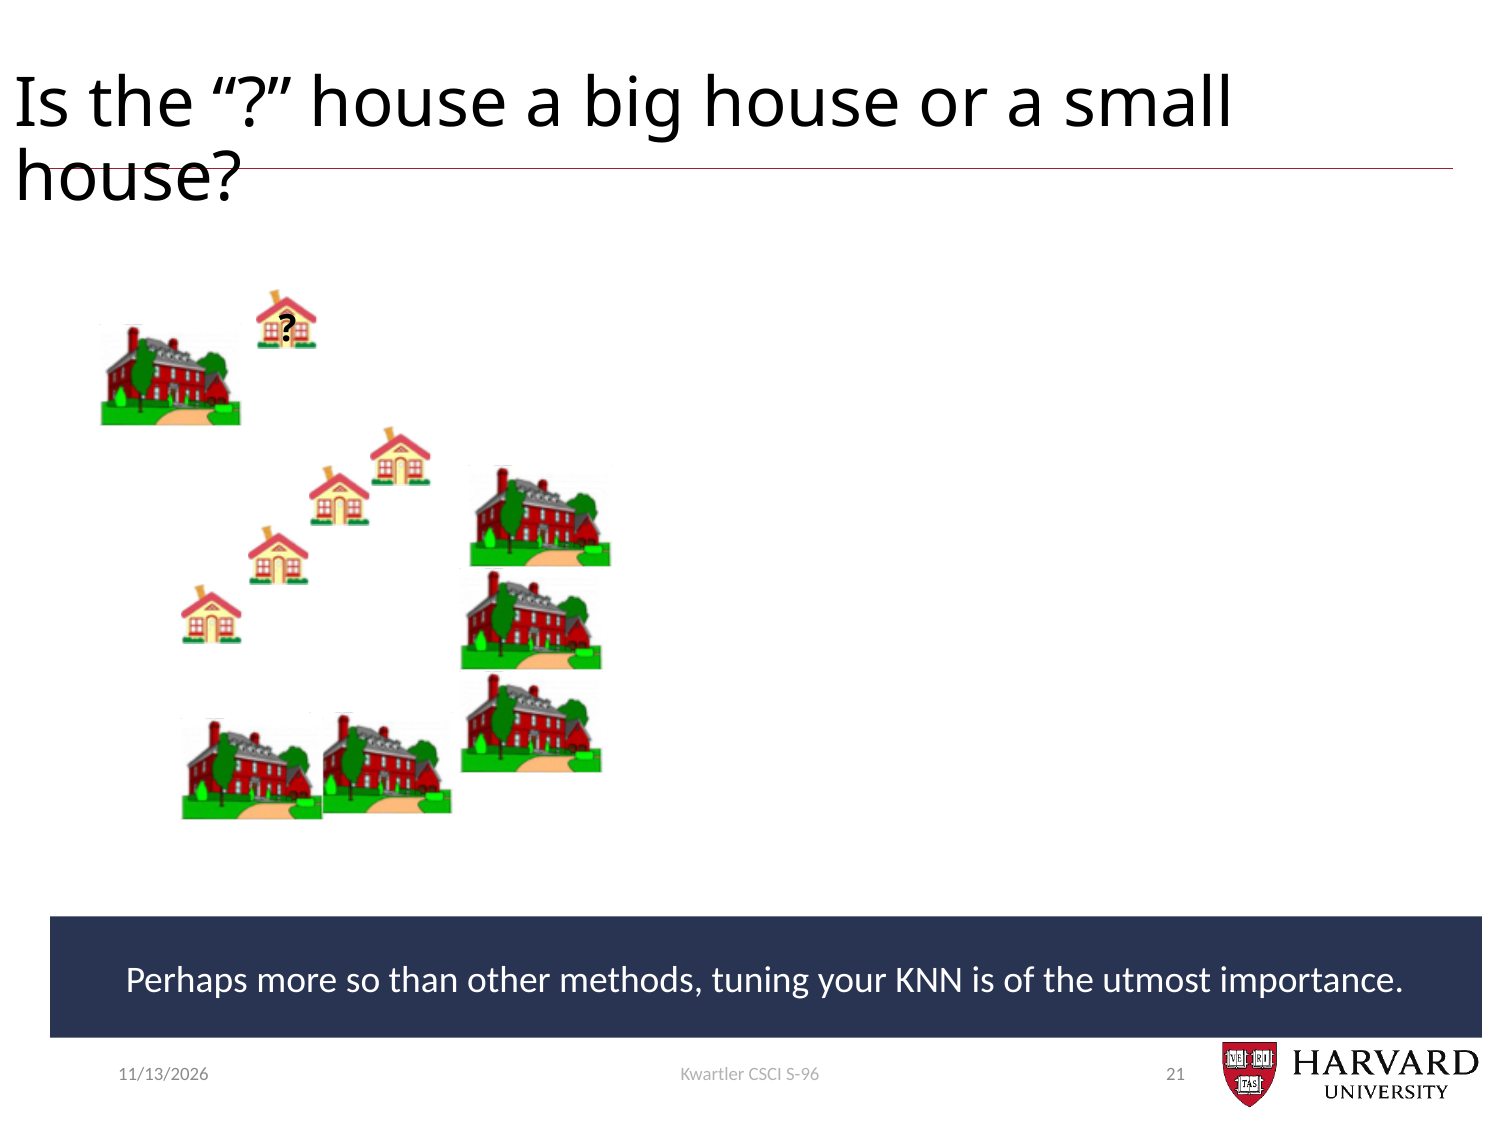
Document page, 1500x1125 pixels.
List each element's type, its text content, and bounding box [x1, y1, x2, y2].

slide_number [103, 1042, 441, 1103]
text_box Perhaps more so than other methods, tuning your KNN is of the utmost importance. [49, 915, 1483, 1039]
slide_number 21 [1059, 1042, 1200, 1103]
picture [180, 711, 454, 821]
picture [181, 584, 243, 644]
picture [256, 289, 318, 349]
text_box ? [263, 289, 325, 366]
picture [248, 426, 432, 585]
picture [459, 464, 613, 774]
picture [1200, 1024, 1500, 1125]
picture [98, 323, 243, 427]
footer Kwartler CSCI S-96 [496, 1042, 1004, 1103]
title Is the “?” house a big house or a small house? [0, 59, 1397, 157]
